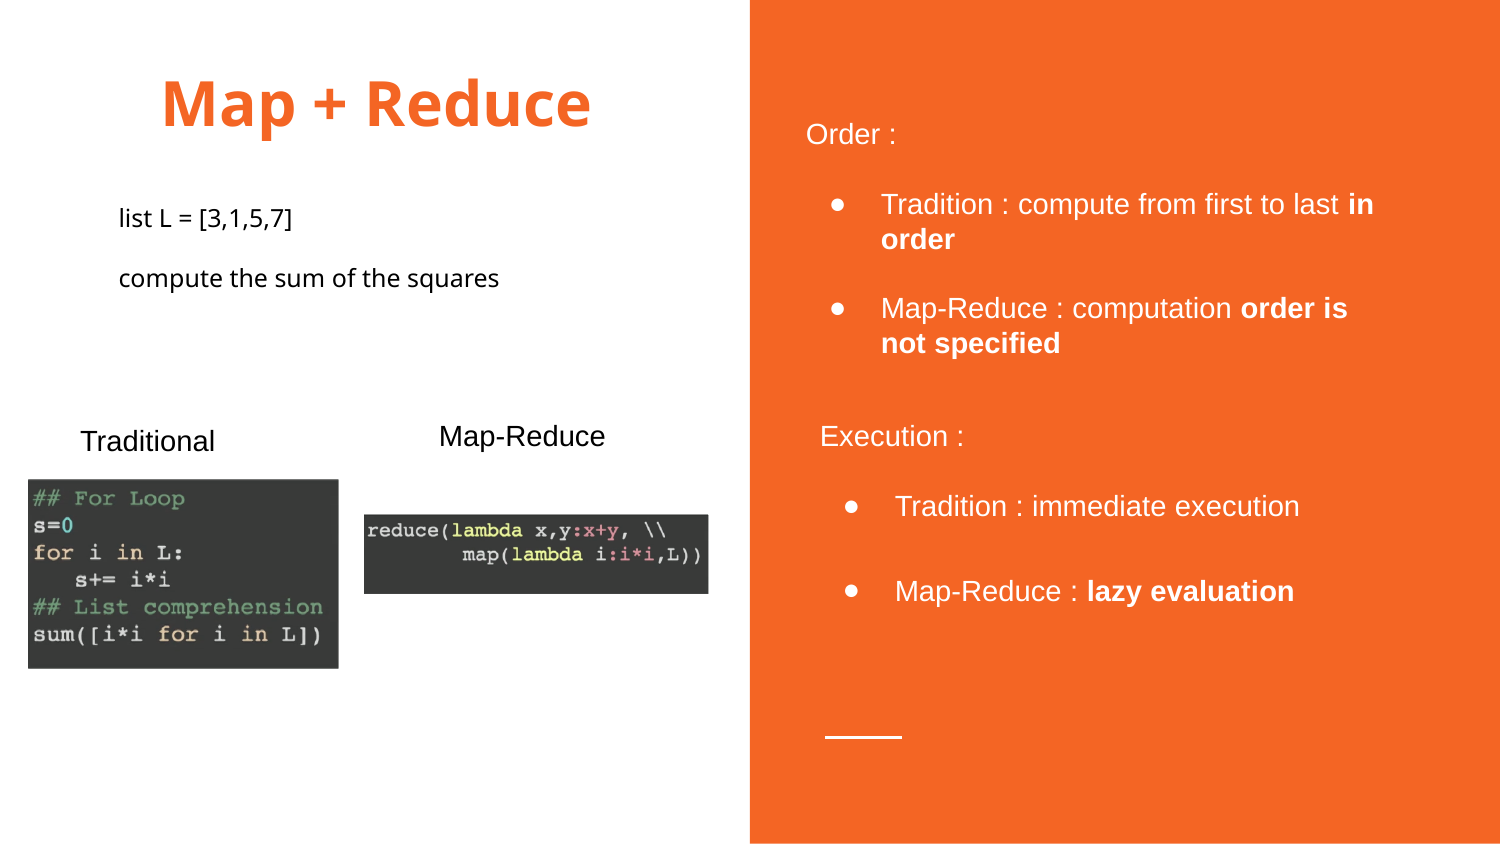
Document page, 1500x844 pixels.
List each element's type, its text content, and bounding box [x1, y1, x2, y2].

text_box Map-Reduce [403, 402, 651, 460]
text_box Execution : Tradition : immediate execution [804, 402, 1451, 515]
text_box Map-Reduce : computation order is not specified [790, 274, 1376, 387]
subtitle list L = [3,1,5,7] compute the sum of the squares [28, 187, 693, 319]
picture [363, 514, 709, 595]
text_box Traditional [28, 406, 276, 456]
text_box Map-Reduce : lazy evaluation [804, 557, 1390, 669]
picture [28, 479, 339, 670]
title Map + Reduce [45, 53, 709, 154]
text_box Order : Tradition : compute from first to last in order [790, 65, 1437, 178]
